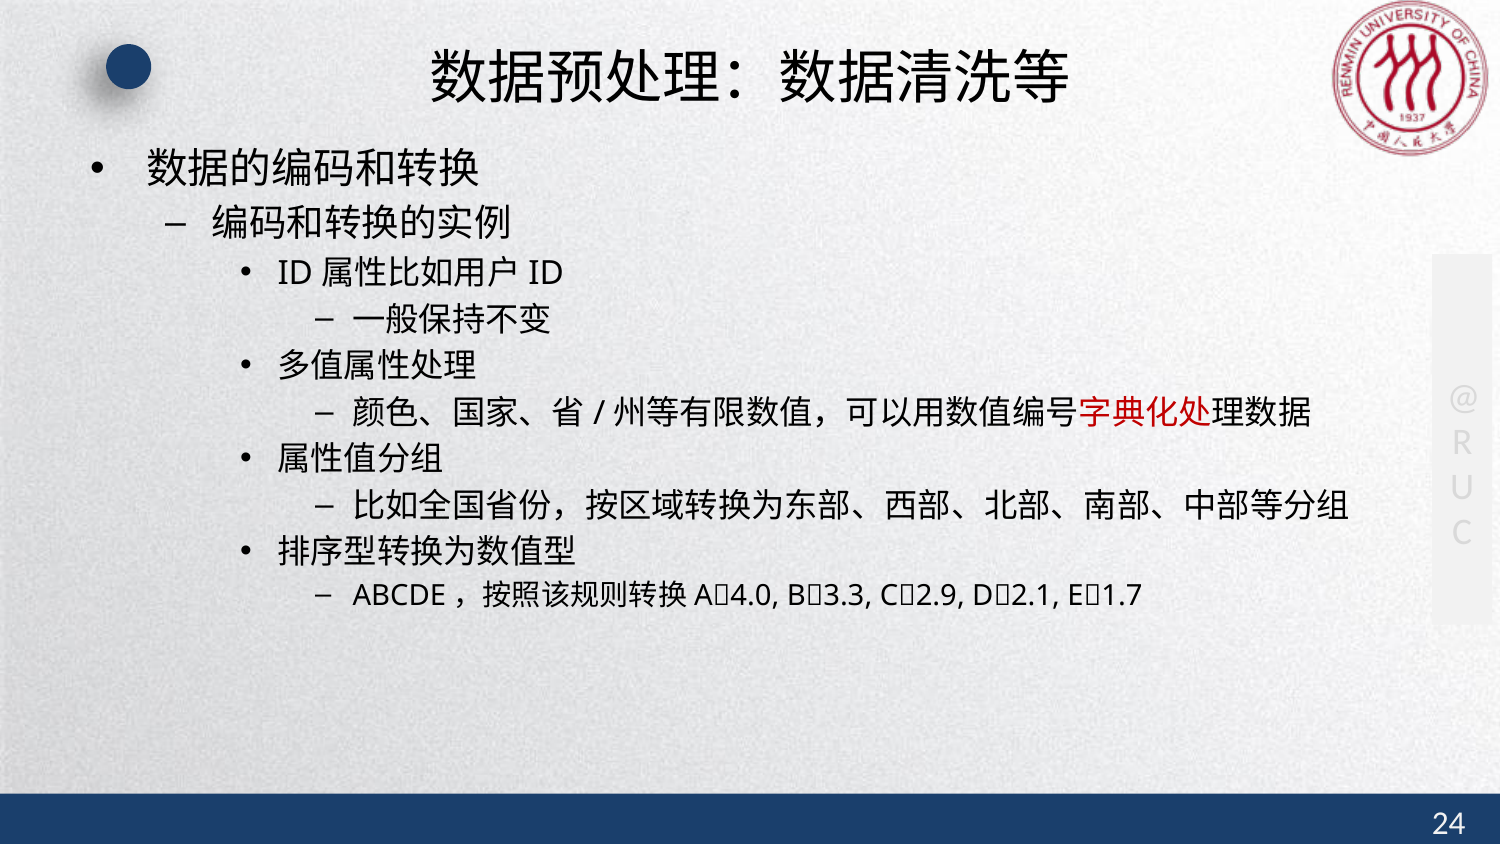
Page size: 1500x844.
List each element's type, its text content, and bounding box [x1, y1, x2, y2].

title 数据预处理：数据清洗等 [75, 33, 1425, 116]
picture [0, 0, 1500, 793]
list 数据的编码和转换 编码和转换的实例 ID属性比如用户ID 一般保持不变 多值属性处理 颜色、国家、省/州等有限数值，可以用数值编号字典化处理数据 属性值分组 比如全国省份，按区域转换为东部、西部、北部、南部、中部等分组 排序型转换为数值型 ABCDE，按照该规则转换A4.0, B3.3, C2.9, D2.1, E1.7 [75, 134, 1425, 810]
